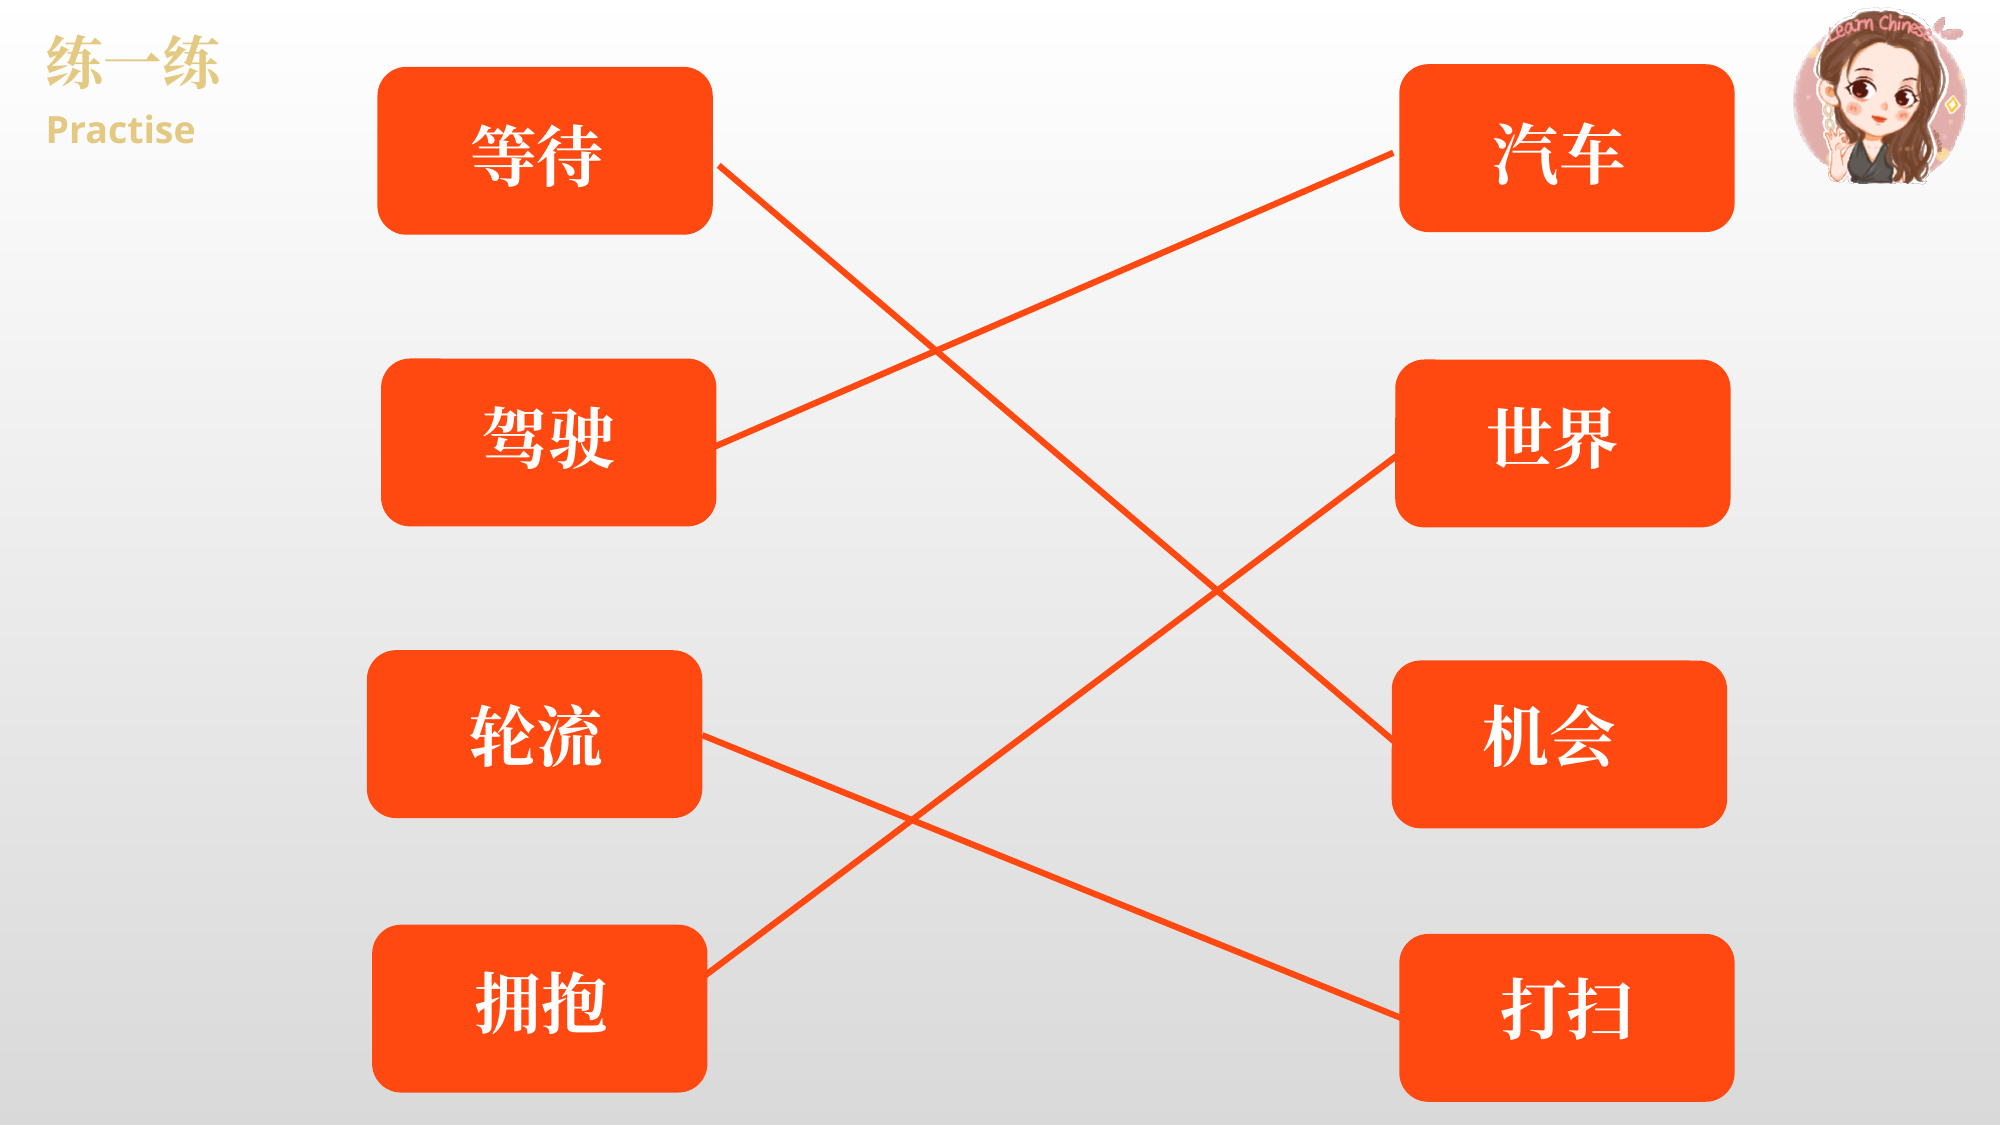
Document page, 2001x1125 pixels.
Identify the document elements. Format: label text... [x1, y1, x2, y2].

text_box [1399, 64, 1735, 232]
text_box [651, 445, 1410, 1016]
text_box [367, 650, 651, 818]
text_box 等待 [455, 107, 671, 202]
text_box [377, 67, 713, 235]
text_box 机会 [1410, 687, 1716, 783]
text_box [372, 925, 707, 1093]
text_box [1410, 360, 1731, 527]
text_box 轮流 [370, 687, 651, 783]
text_box 汽车 [1393, 105, 1726, 201]
text_box 拥抱 [375, 954, 708, 1050]
text_box 练一练 [31, 18, 236, 104]
text_box Practise [30, 99, 211, 159]
text_box [1399, 934, 1735, 1102]
text_box 打扫 [1400, 960, 1733, 1056]
text_box 世界 [1410, 389, 1719, 485]
text_box [381, 359, 656, 526]
text_box [1410, 660, 1727, 828]
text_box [656, 152, 1394, 445]
picture [1760, 0, 2000, 223]
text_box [1394, 165, 1410, 445]
text_box 驾驶 [383, 389, 656, 485]
